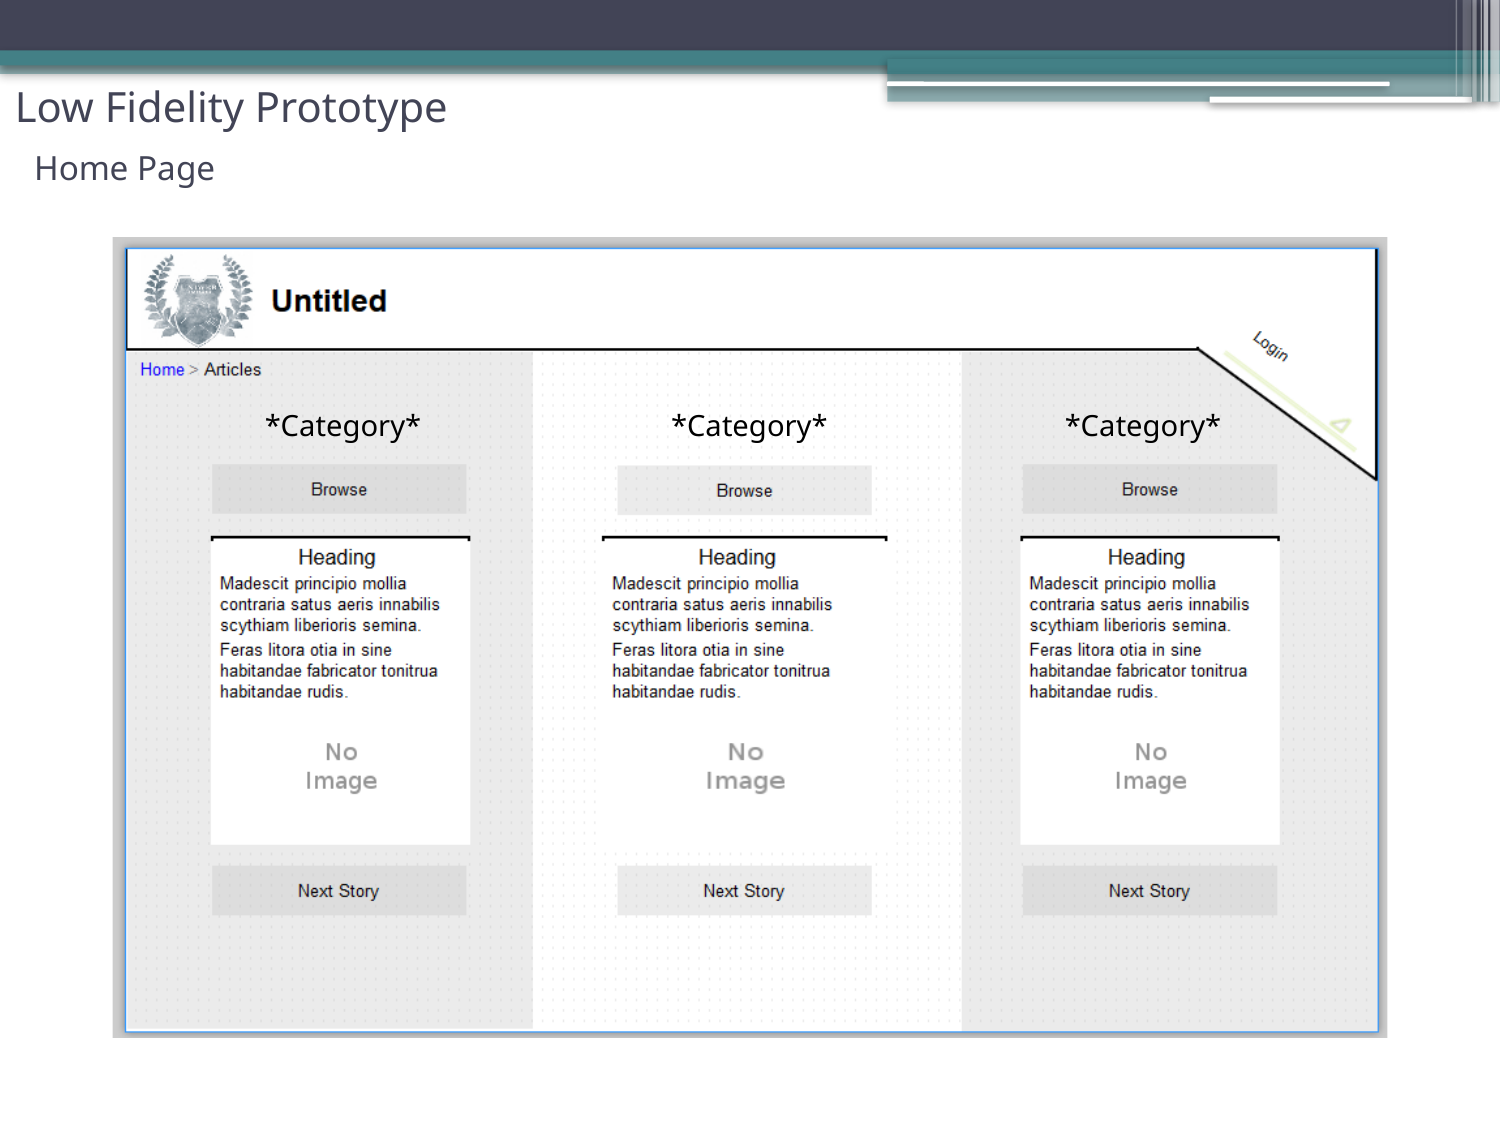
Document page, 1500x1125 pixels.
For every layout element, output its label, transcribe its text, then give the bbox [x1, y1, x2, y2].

picture [112, 237, 1388, 1039]
title Low Fidelity Prototype [0, 75, 863, 138]
text_box Home Page [19, 135, 275, 199]
